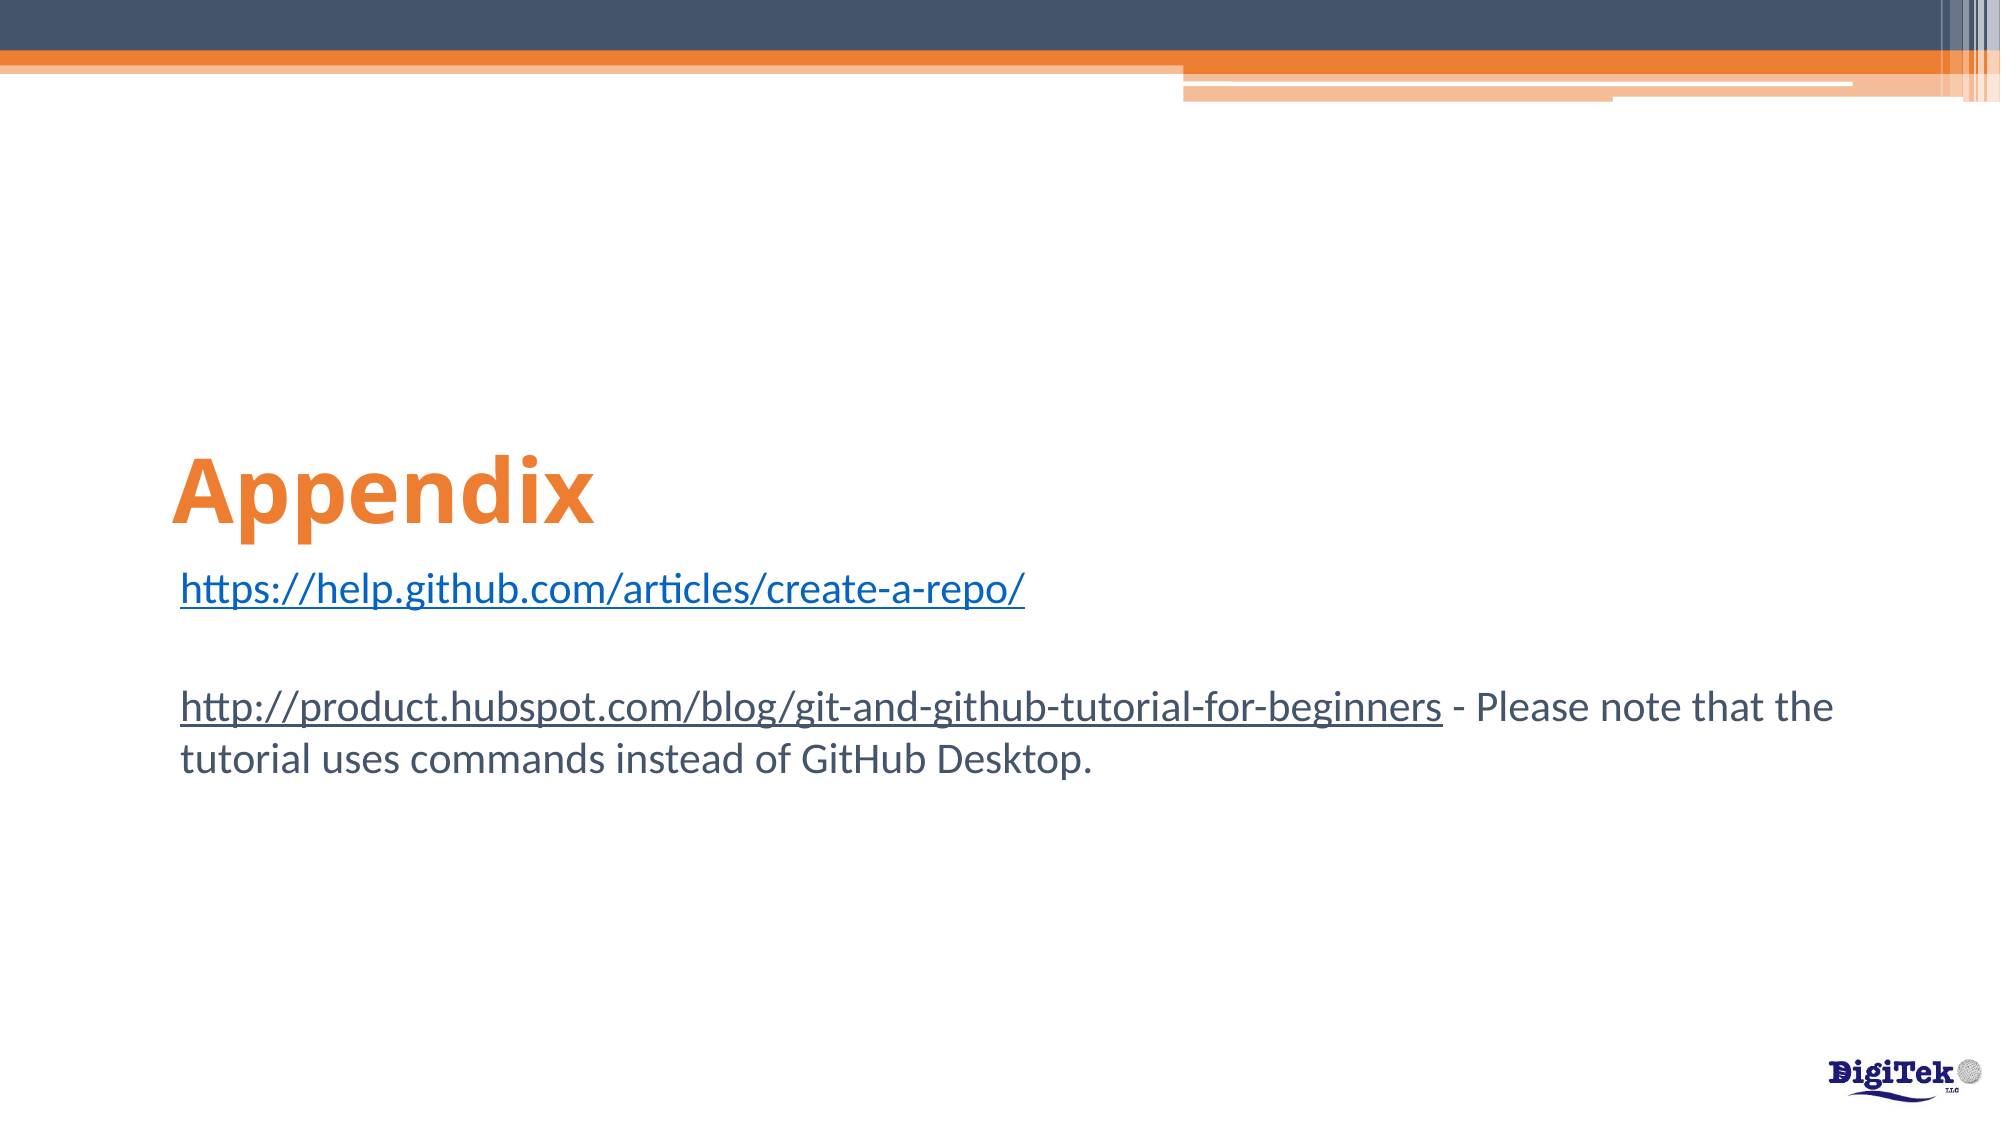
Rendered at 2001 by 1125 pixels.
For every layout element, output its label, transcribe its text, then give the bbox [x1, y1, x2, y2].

picture [1815, 1031, 1982, 1125]
list https://help.github.com/articles/create-a-repo/ http://product.hubspot.com/blog/git-and-github-tutorial-for-beginners - Please note that the tutorial uses commands instead of GitHub Desktop. [157, 552, 1858, 800]
title Appendix [157, 324, 1858, 549]
